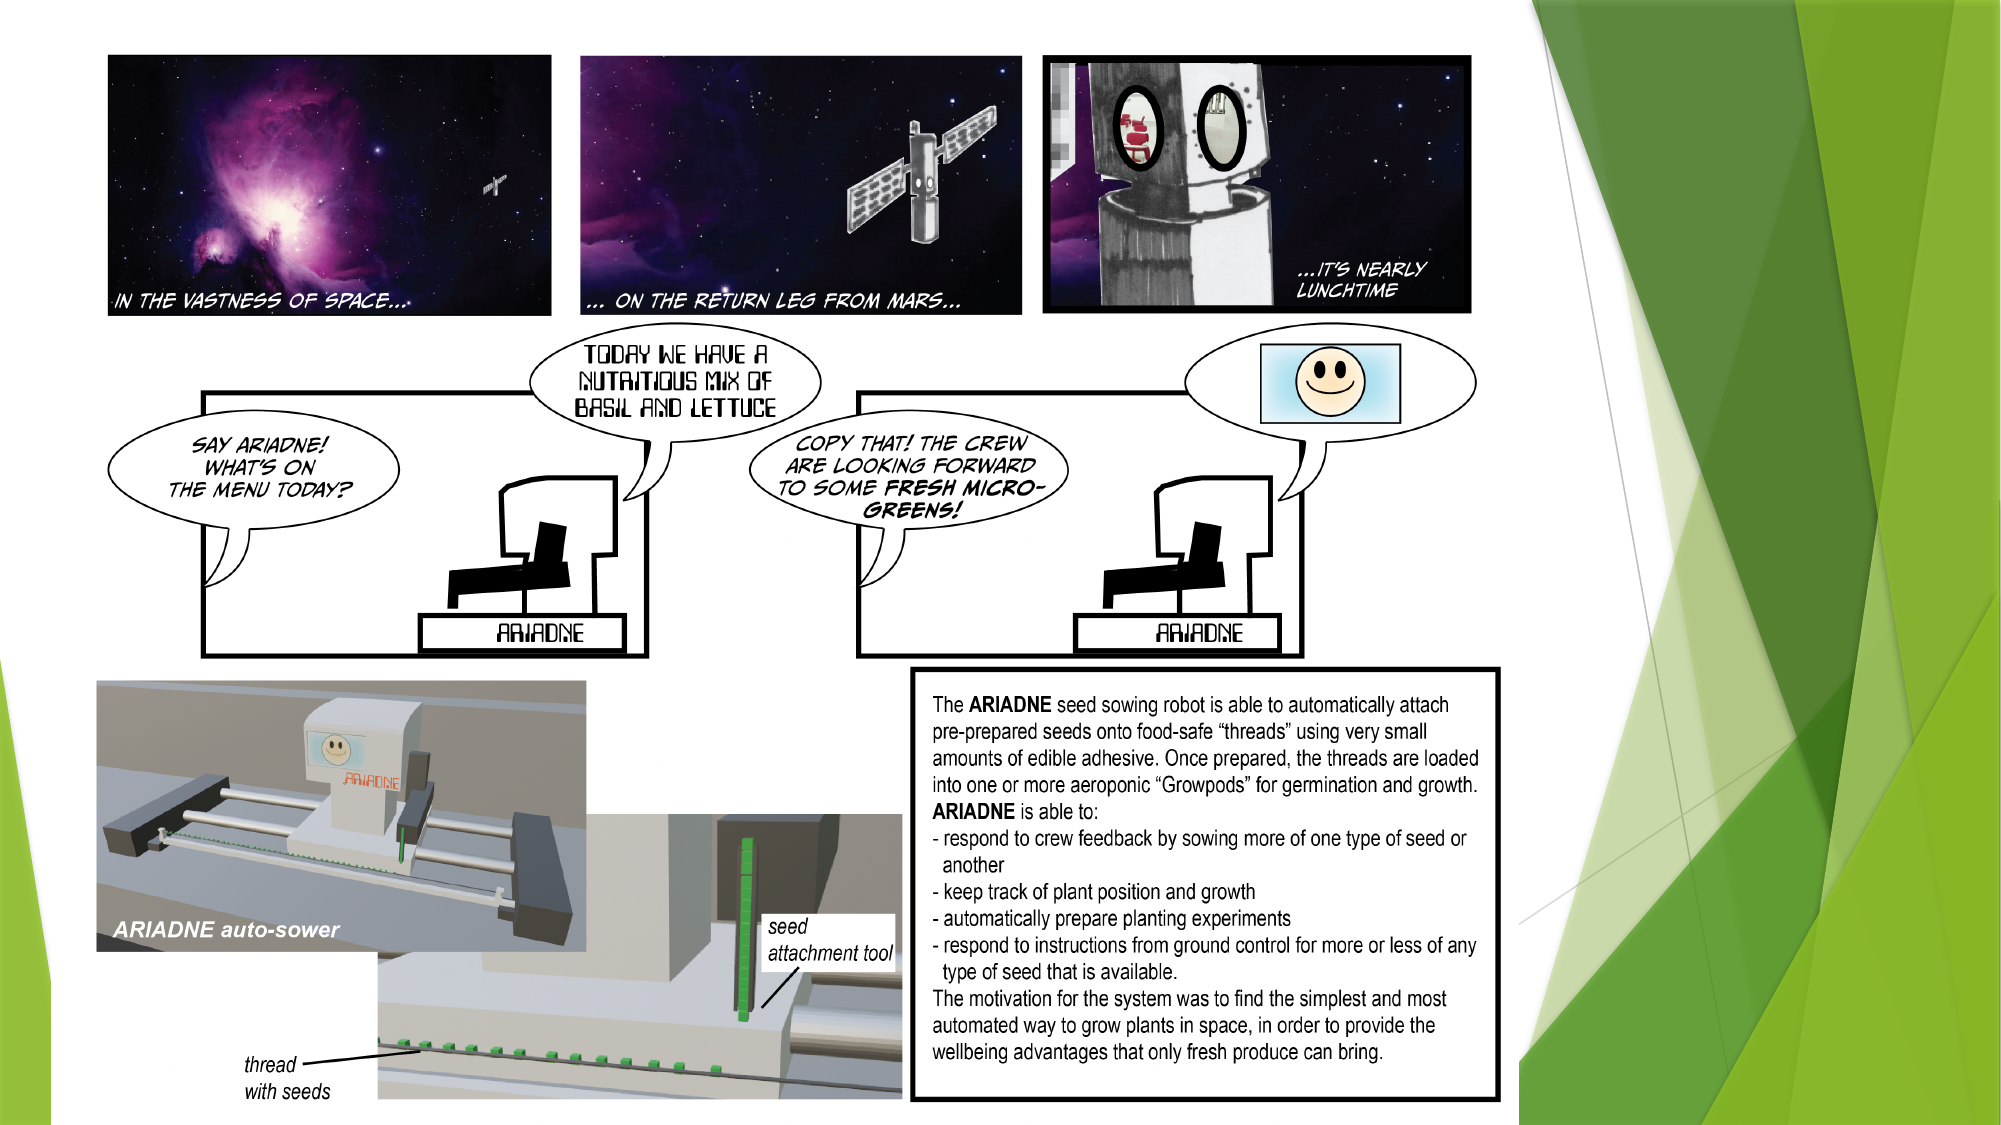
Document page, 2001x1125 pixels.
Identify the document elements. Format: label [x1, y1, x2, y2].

picture [50, 9, 1519, 1125]
